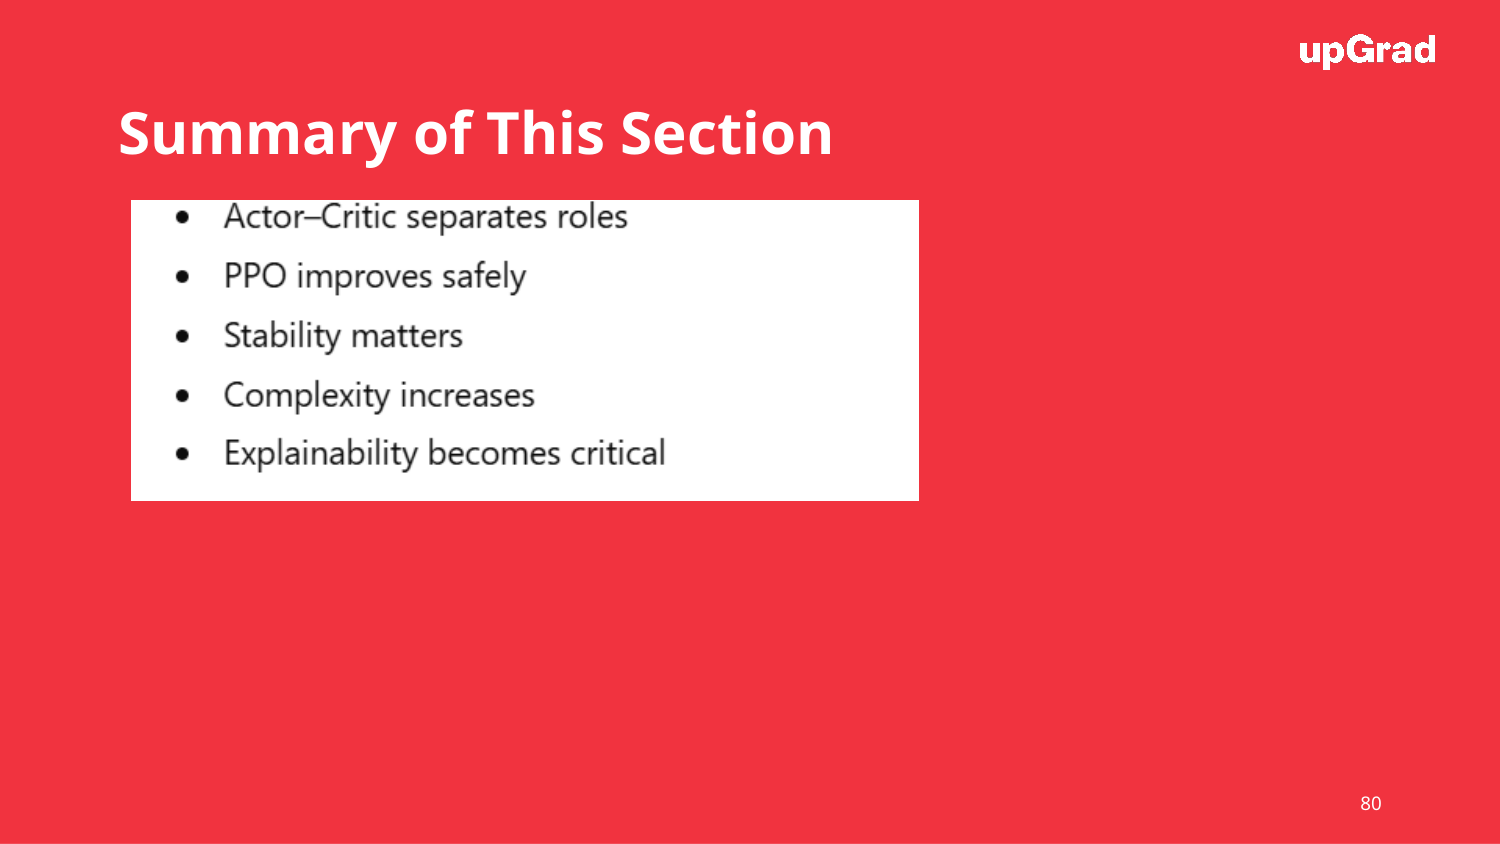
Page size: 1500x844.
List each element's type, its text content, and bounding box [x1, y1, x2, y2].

picture [1300, 34, 1435, 70]
slide_number 80 [1059, 782, 1397, 827]
picture [130, 200, 920, 502]
title Summary of This Section [103, 89, 1087, 182]
